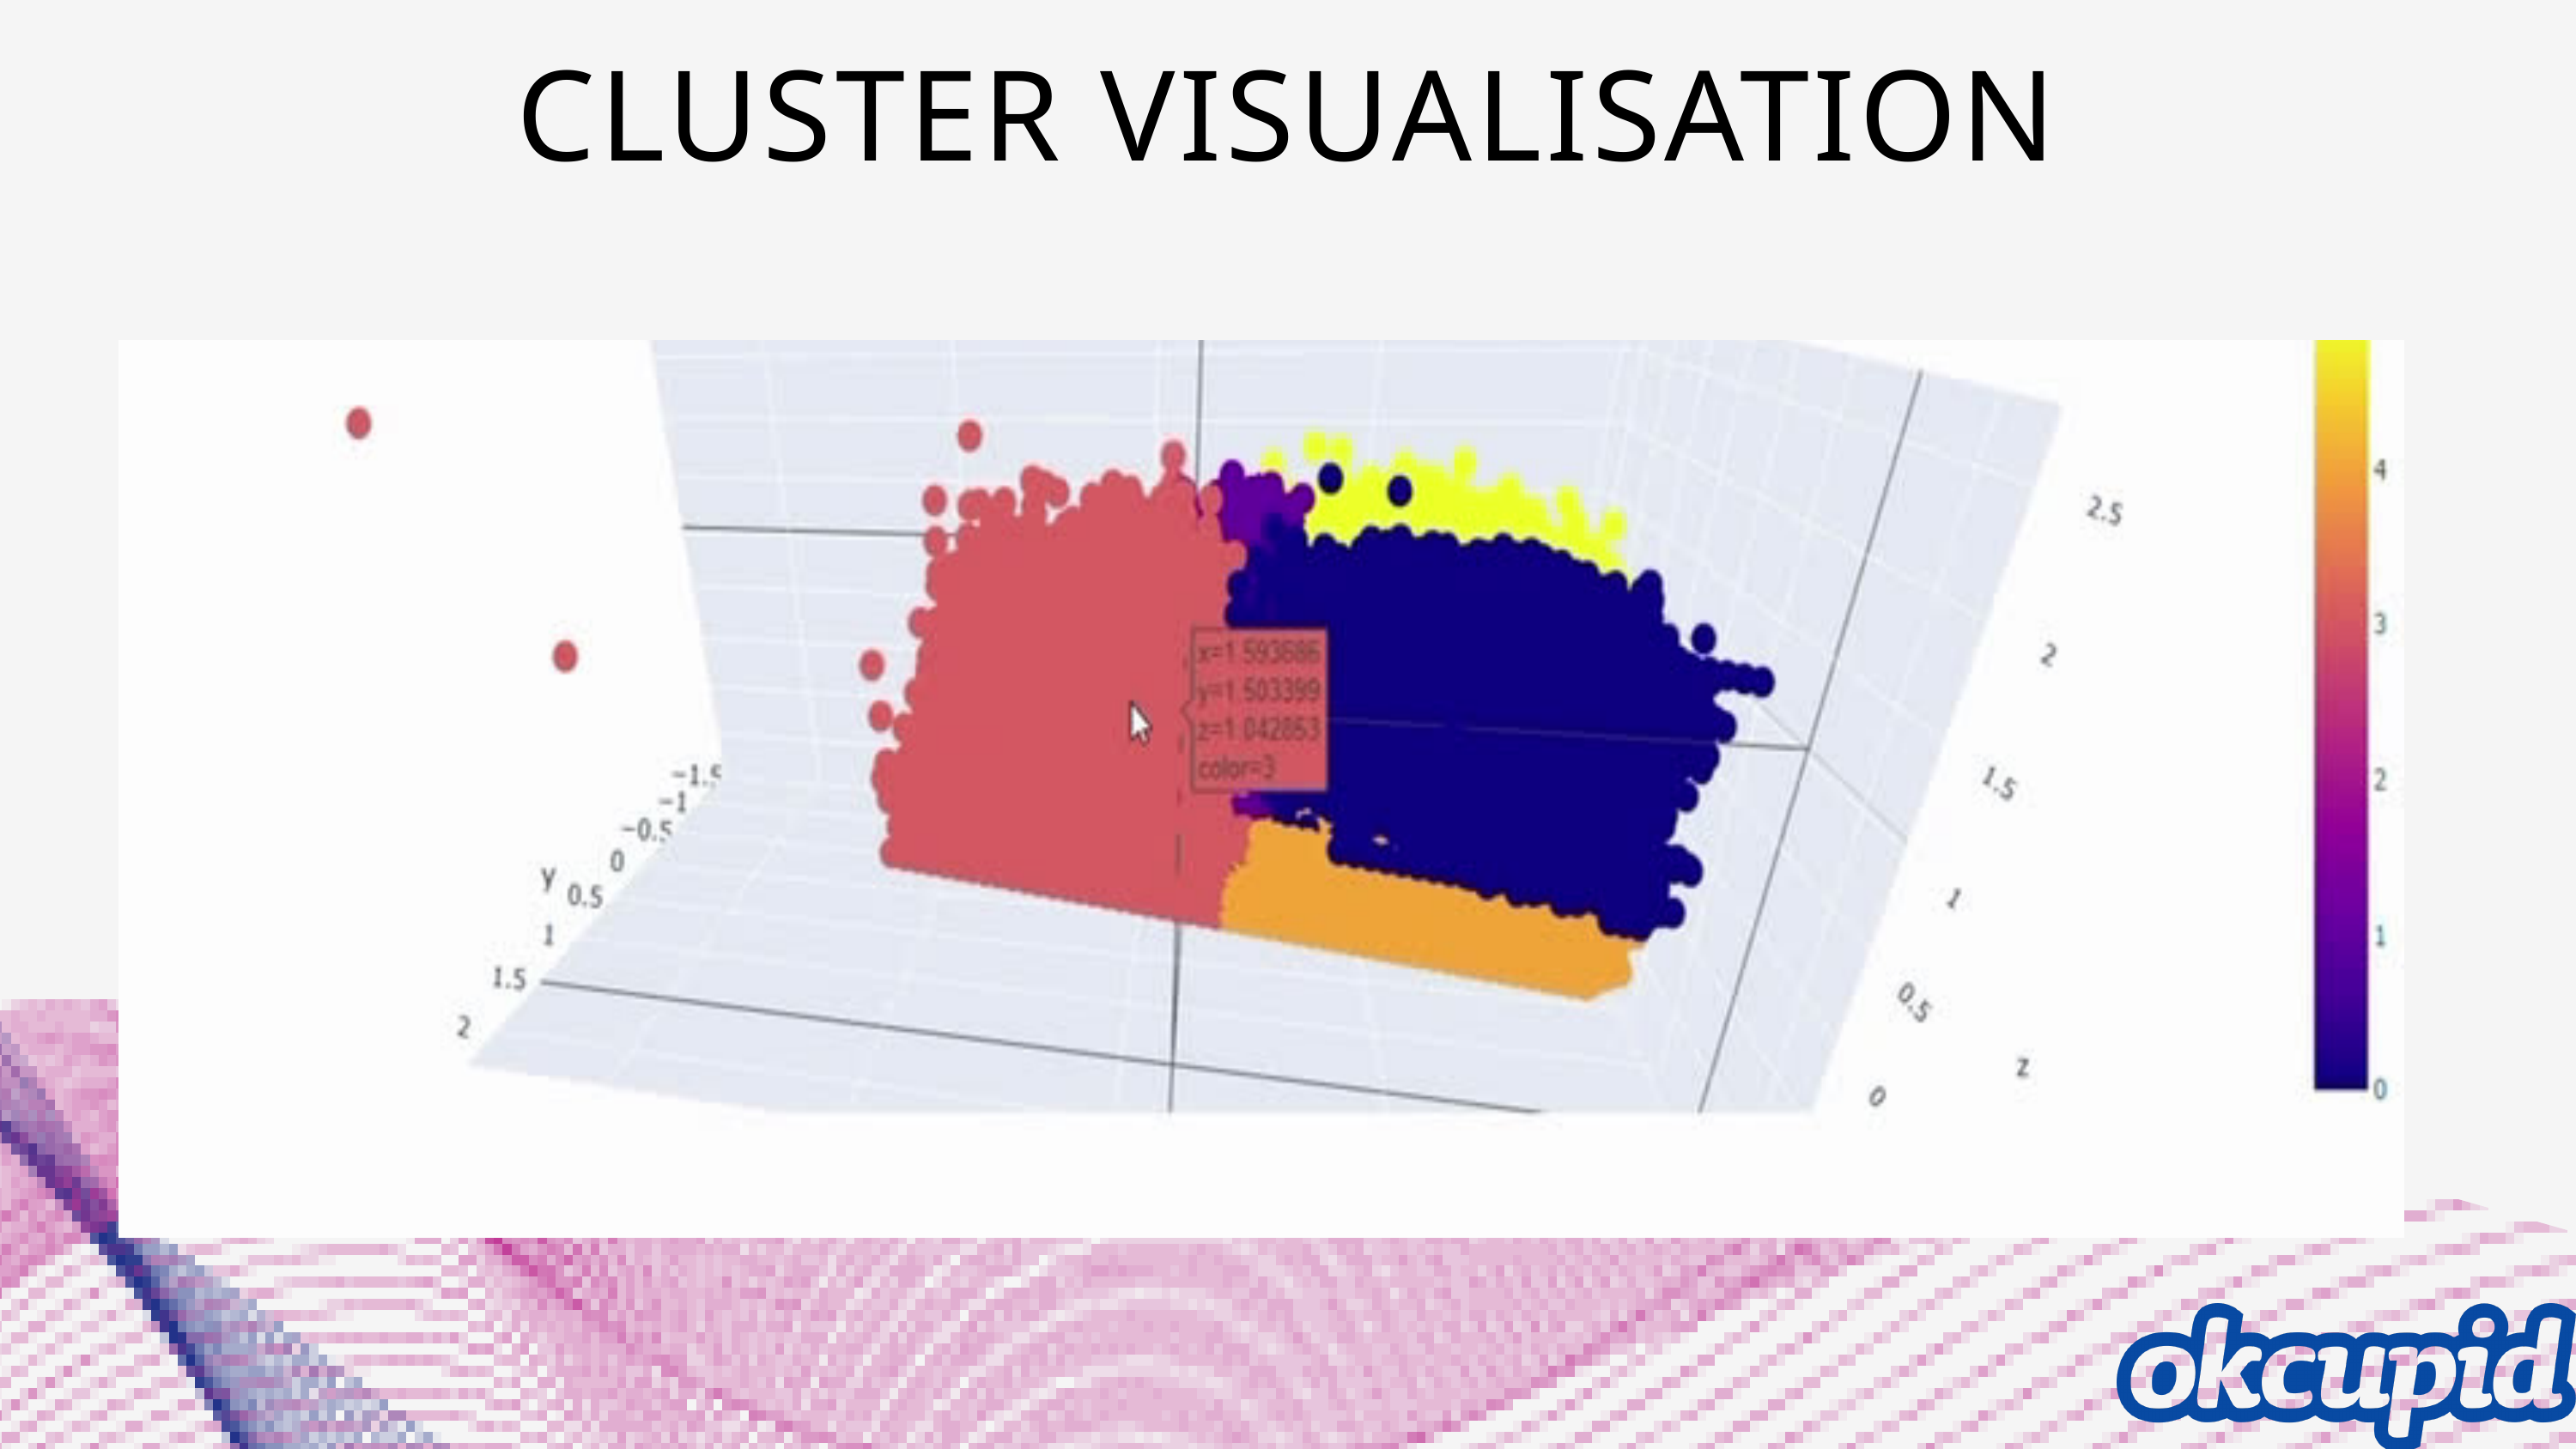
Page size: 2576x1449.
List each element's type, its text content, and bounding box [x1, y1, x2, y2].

text_box [2117, 1303, 2576, 1449]
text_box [118, 338, 2405, 1239]
text_box CLUSTER VISUALISATION [104, 48, 2472, 186]
text_box [0, 501, 2576, 1449]
